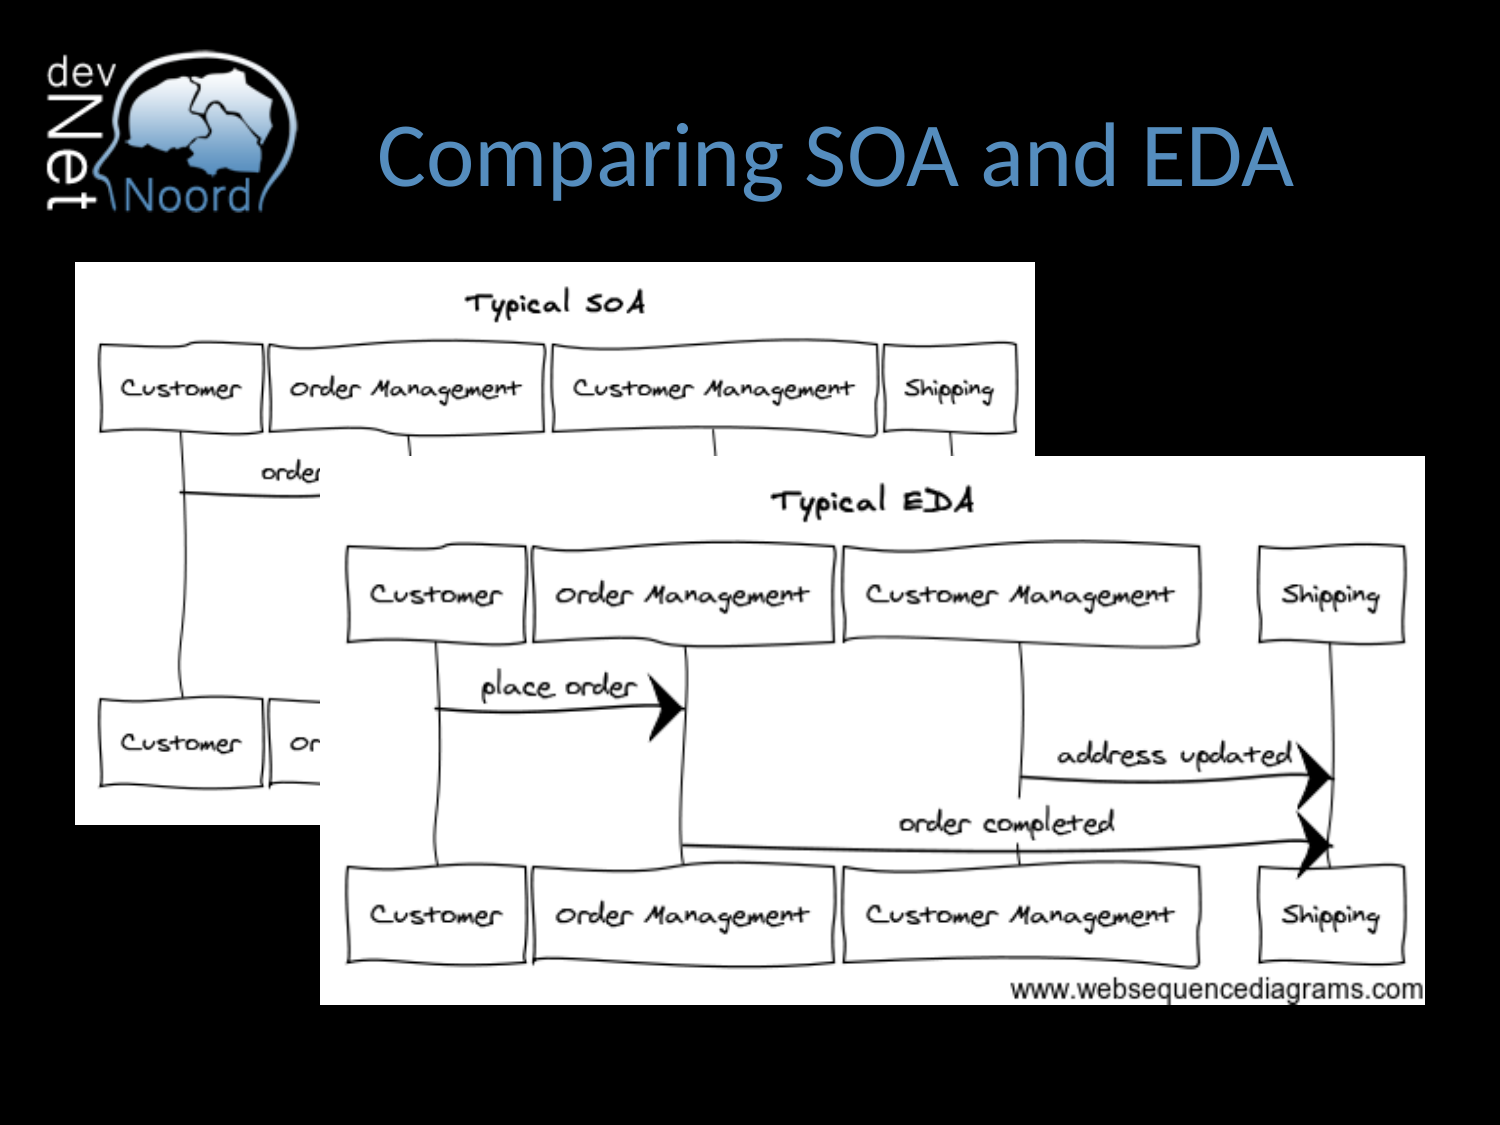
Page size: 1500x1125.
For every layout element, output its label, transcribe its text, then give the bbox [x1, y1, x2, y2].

picture [74, 262, 1426, 1006]
picture [24, 30, 313, 238]
title Comparing SOA and EDA [362, 29, 1425, 213]
